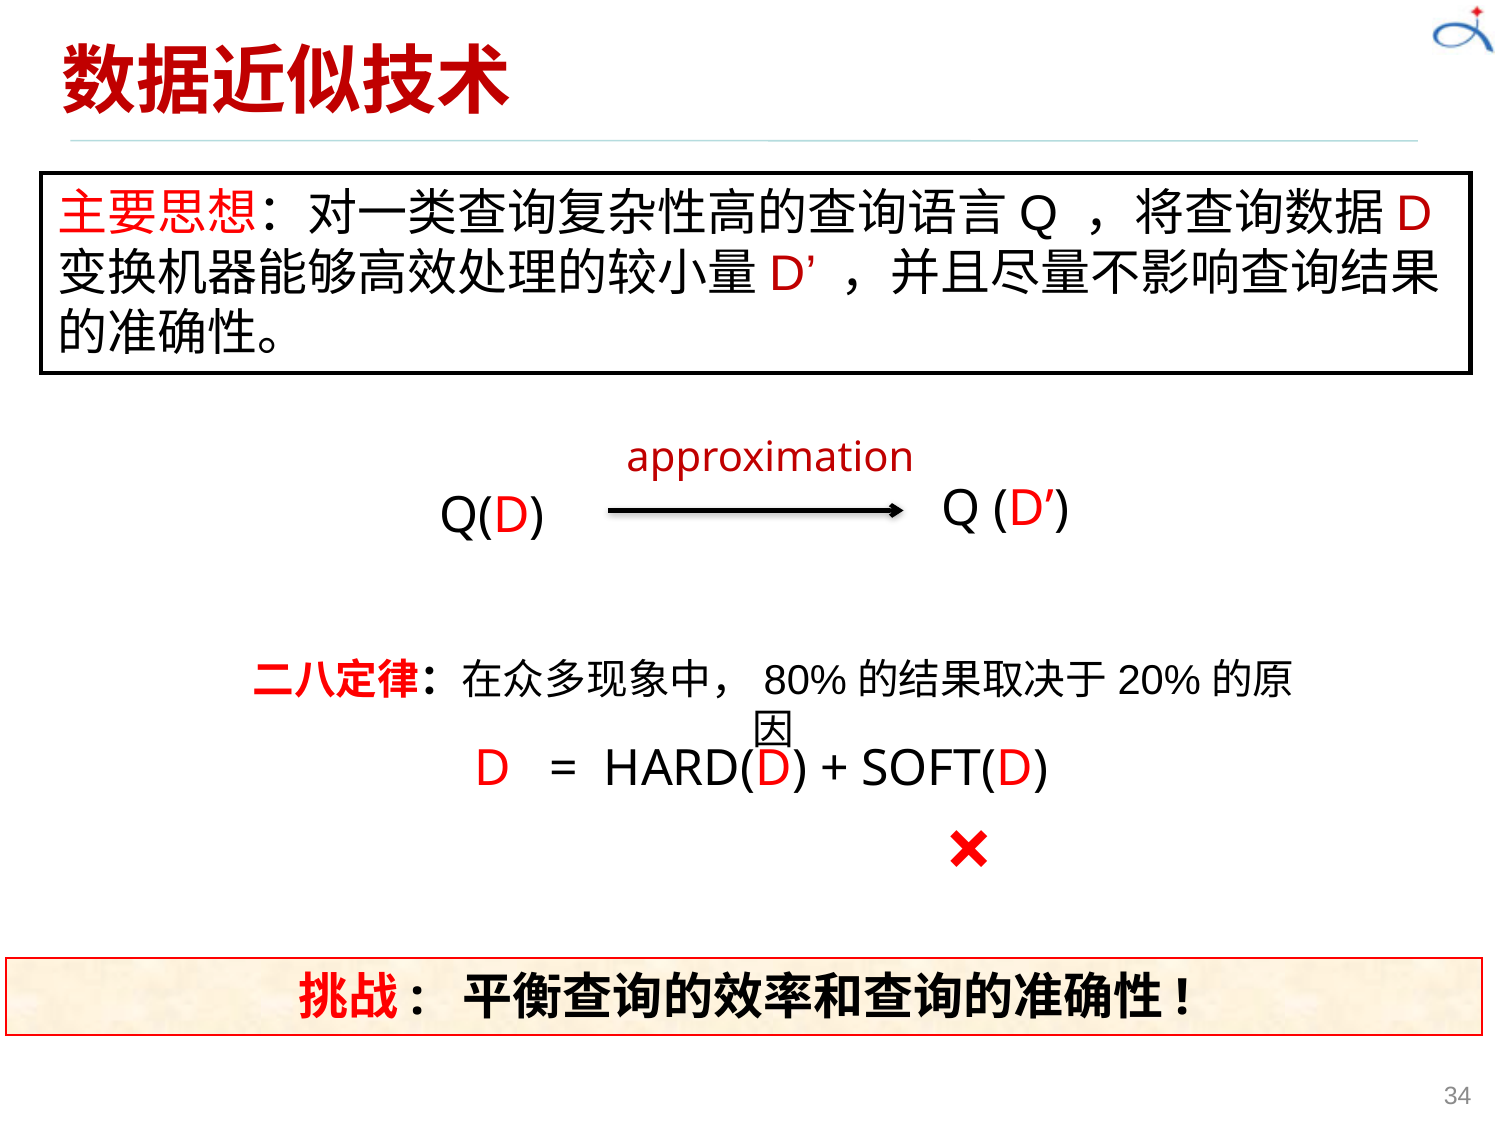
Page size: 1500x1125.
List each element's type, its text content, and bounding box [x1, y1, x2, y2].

picture [1432, 5, 1495, 55]
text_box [218, 645, 1329, 906]
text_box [418, 396, 1093, 551]
text_box 挑战: 平衡查询的效率和查询的准确性! [5, 957, 1483, 1035]
slide_number 34 [1136, 1065, 1487, 1125]
title 数据近似技术 [46, 11, 1419, 143]
text_box 主要思想：对一类查询复杂性高的查询语言Q ，将查询数据D变换机器能够高效处理的较小量D’ ，并且尽量不影响查询结果的准确性。 [41, 172, 1471, 374]
